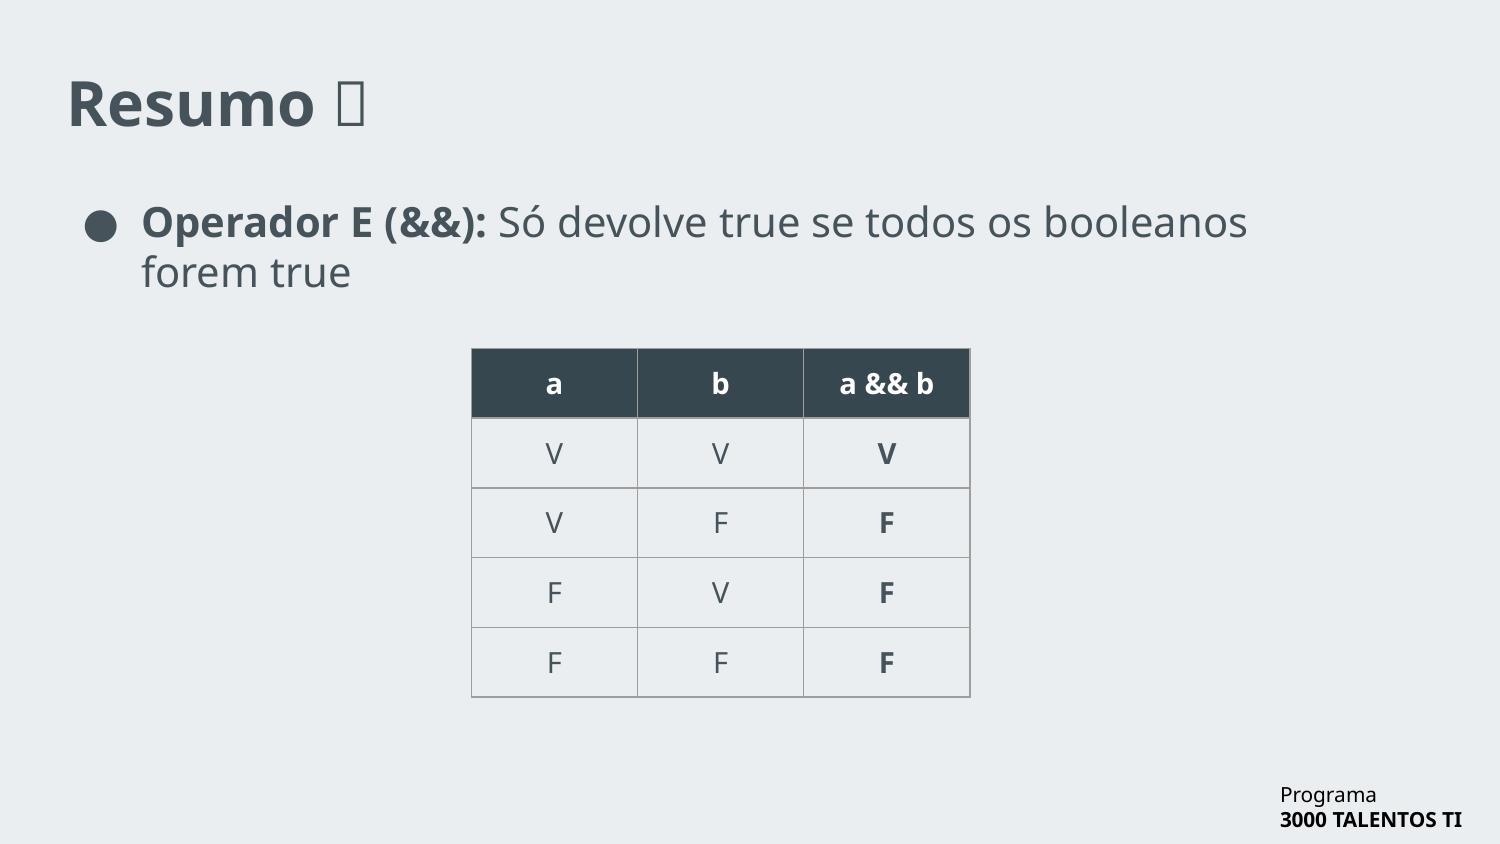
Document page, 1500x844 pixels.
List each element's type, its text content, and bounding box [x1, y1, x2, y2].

table_cell F [804, 489, 969, 557]
table_cell V [804, 419, 969, 487]
table_cell V [472, 489, 637, 557]
table_header a [472, 349, 637, 417]
table_header a && b [804, 349, 969, 417]
table_cell V [638, 419, 803, 487]
title Resumo 📓 [51, 20, 1336, 182]
table_cell F [804, 628, 969, 696]
table_cell V [472, 419, 637, 487]
table_cell F [638, 489, 803, 557]
table_cell F [472, 558, 637, 627]
subtitle Operador E (&&): Só devolve true se todos os booleanos forem true [51, 182, 1336, 778]
table_cell F [638, 628, 803, 696]
table_header b [638, 349, 803, 417]
table_cell F [472, 628, 637, 696]
table_cell F [804, 558, 969, 627]
table_cell V [638, 558, 803, 627]
